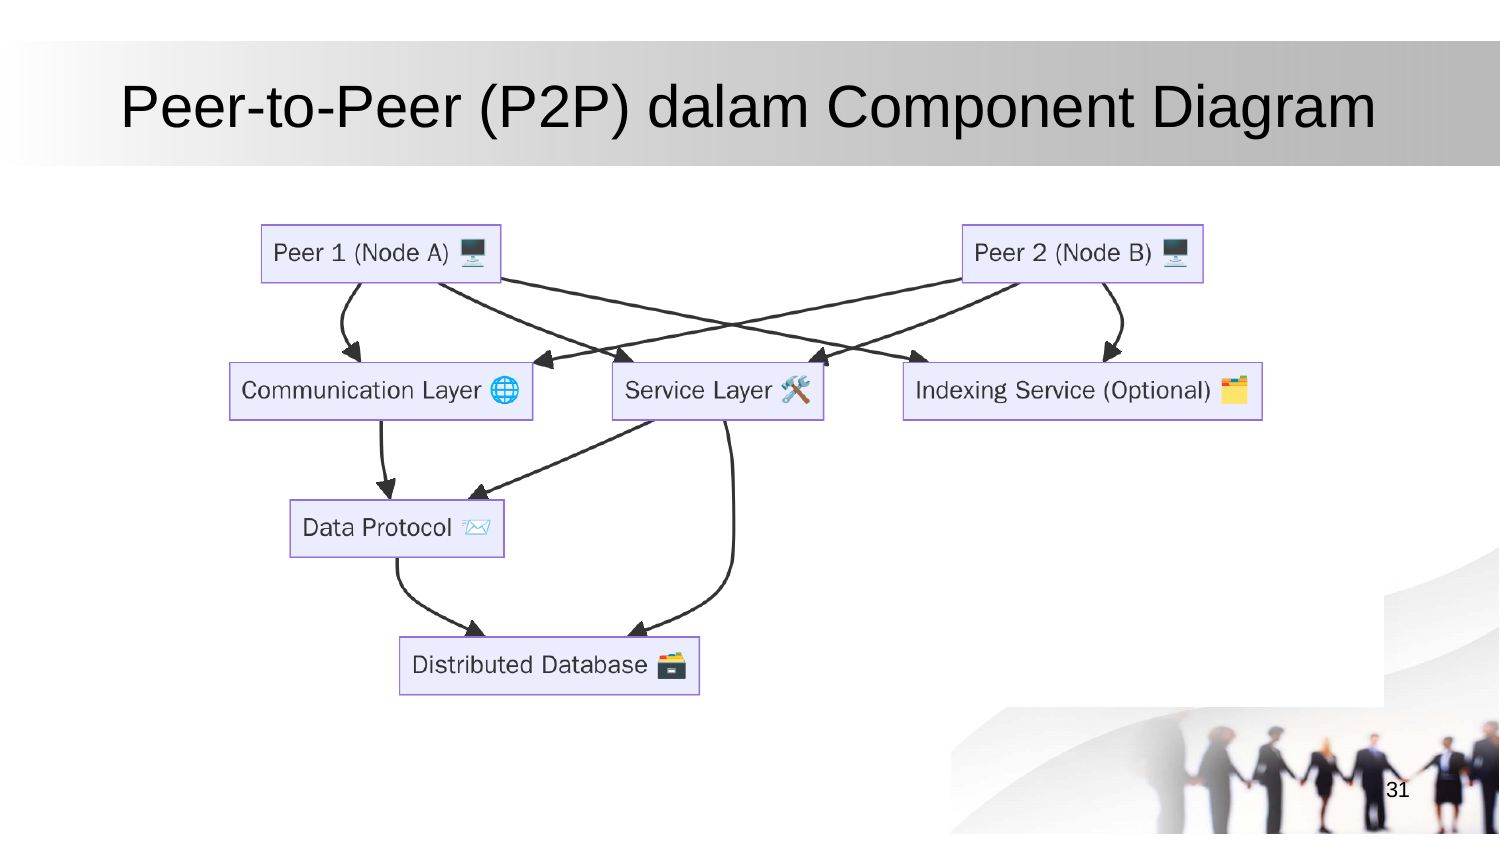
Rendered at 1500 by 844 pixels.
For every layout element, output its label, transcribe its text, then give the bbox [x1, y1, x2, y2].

title Peer-to-Peer (P2P) dalam Component Diagram [75, 33, 1425, 175]
picture [107, 212, 1499, 834]
slide_number ‹#› [1074, 768, 1425, 827]
